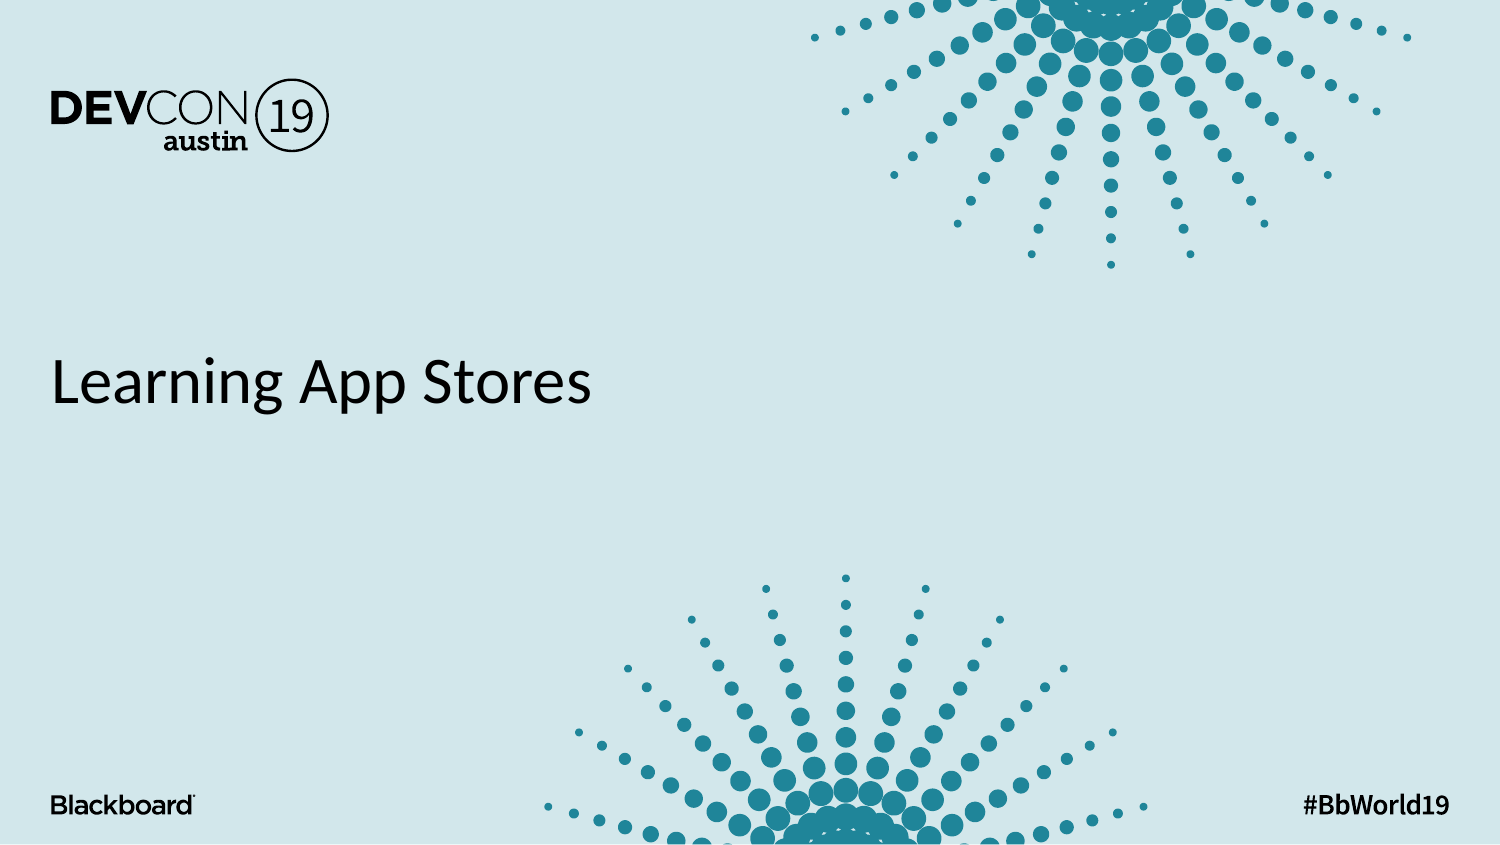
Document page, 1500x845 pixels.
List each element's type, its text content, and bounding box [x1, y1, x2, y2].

title Learning App Stores [51, 288, 1449, 419]
